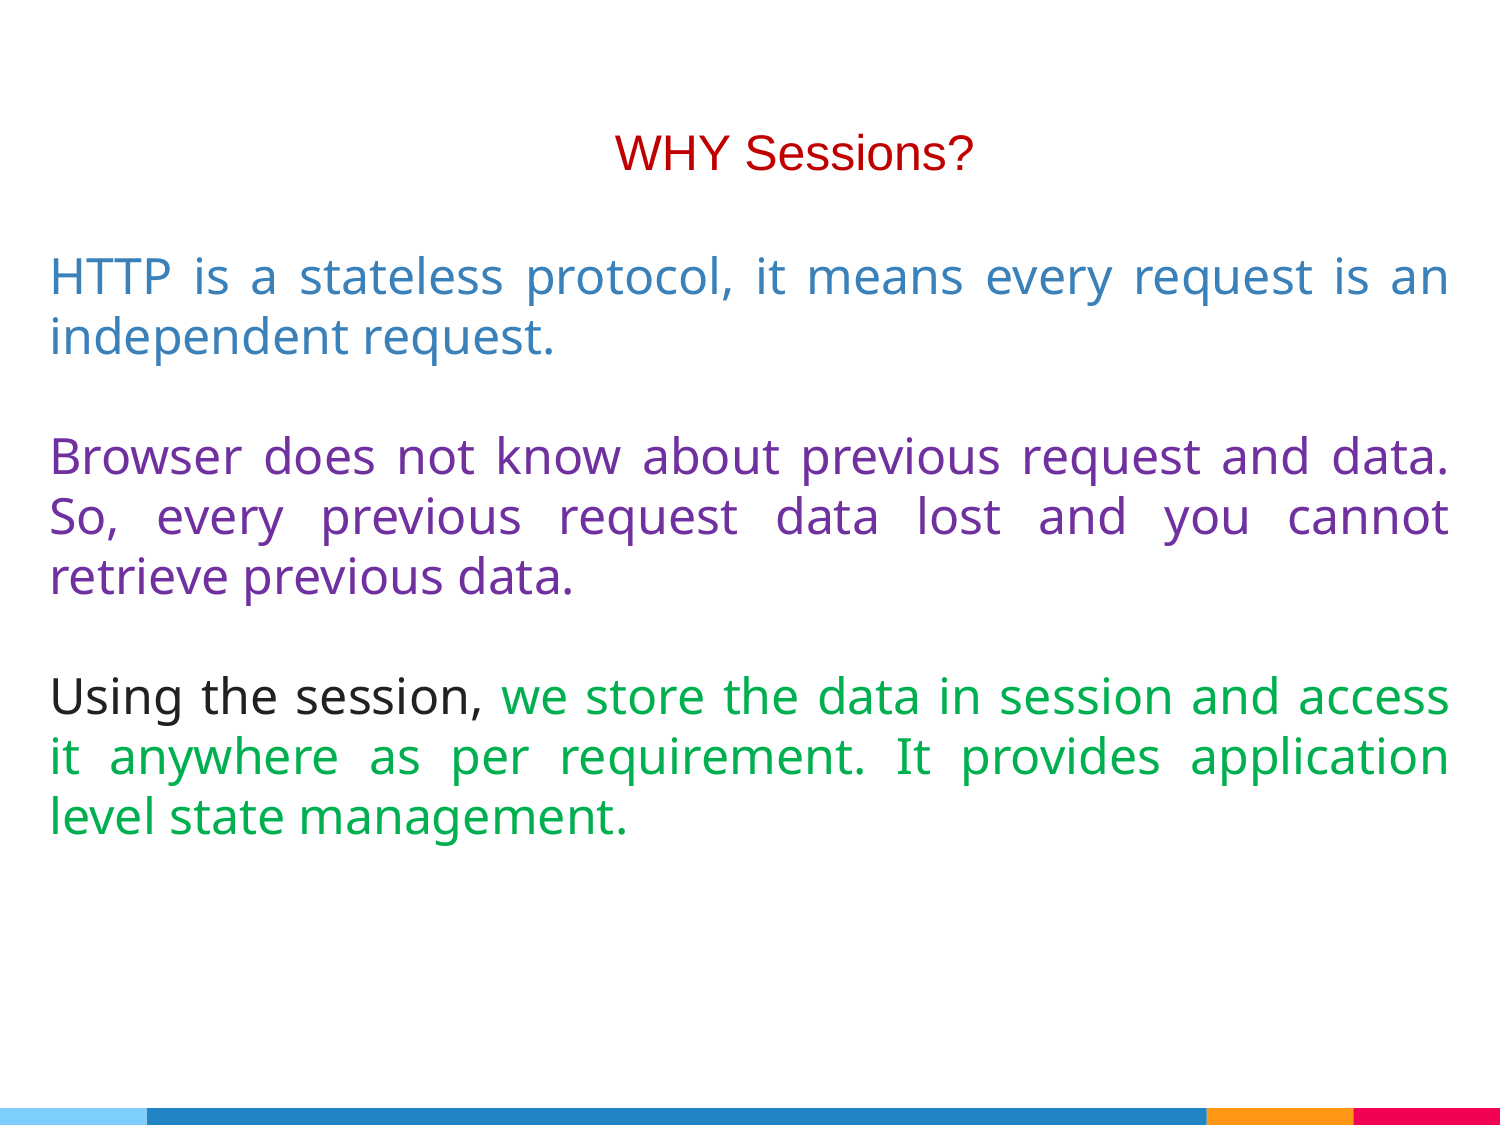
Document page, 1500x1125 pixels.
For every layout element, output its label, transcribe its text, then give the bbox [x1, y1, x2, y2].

text_box WHY Sessions? [600, 112, 1500, 188]
text_box HTTP is a stateless protocol, it means every request is an independent request. Browser does not know about previous request and data. So, every previous request data lost and you cannot retrieve previous data. Using the session, we store the data in session and access it anywhere as per requirement. It provides application level state management. [34, 237, 1466, 853]
